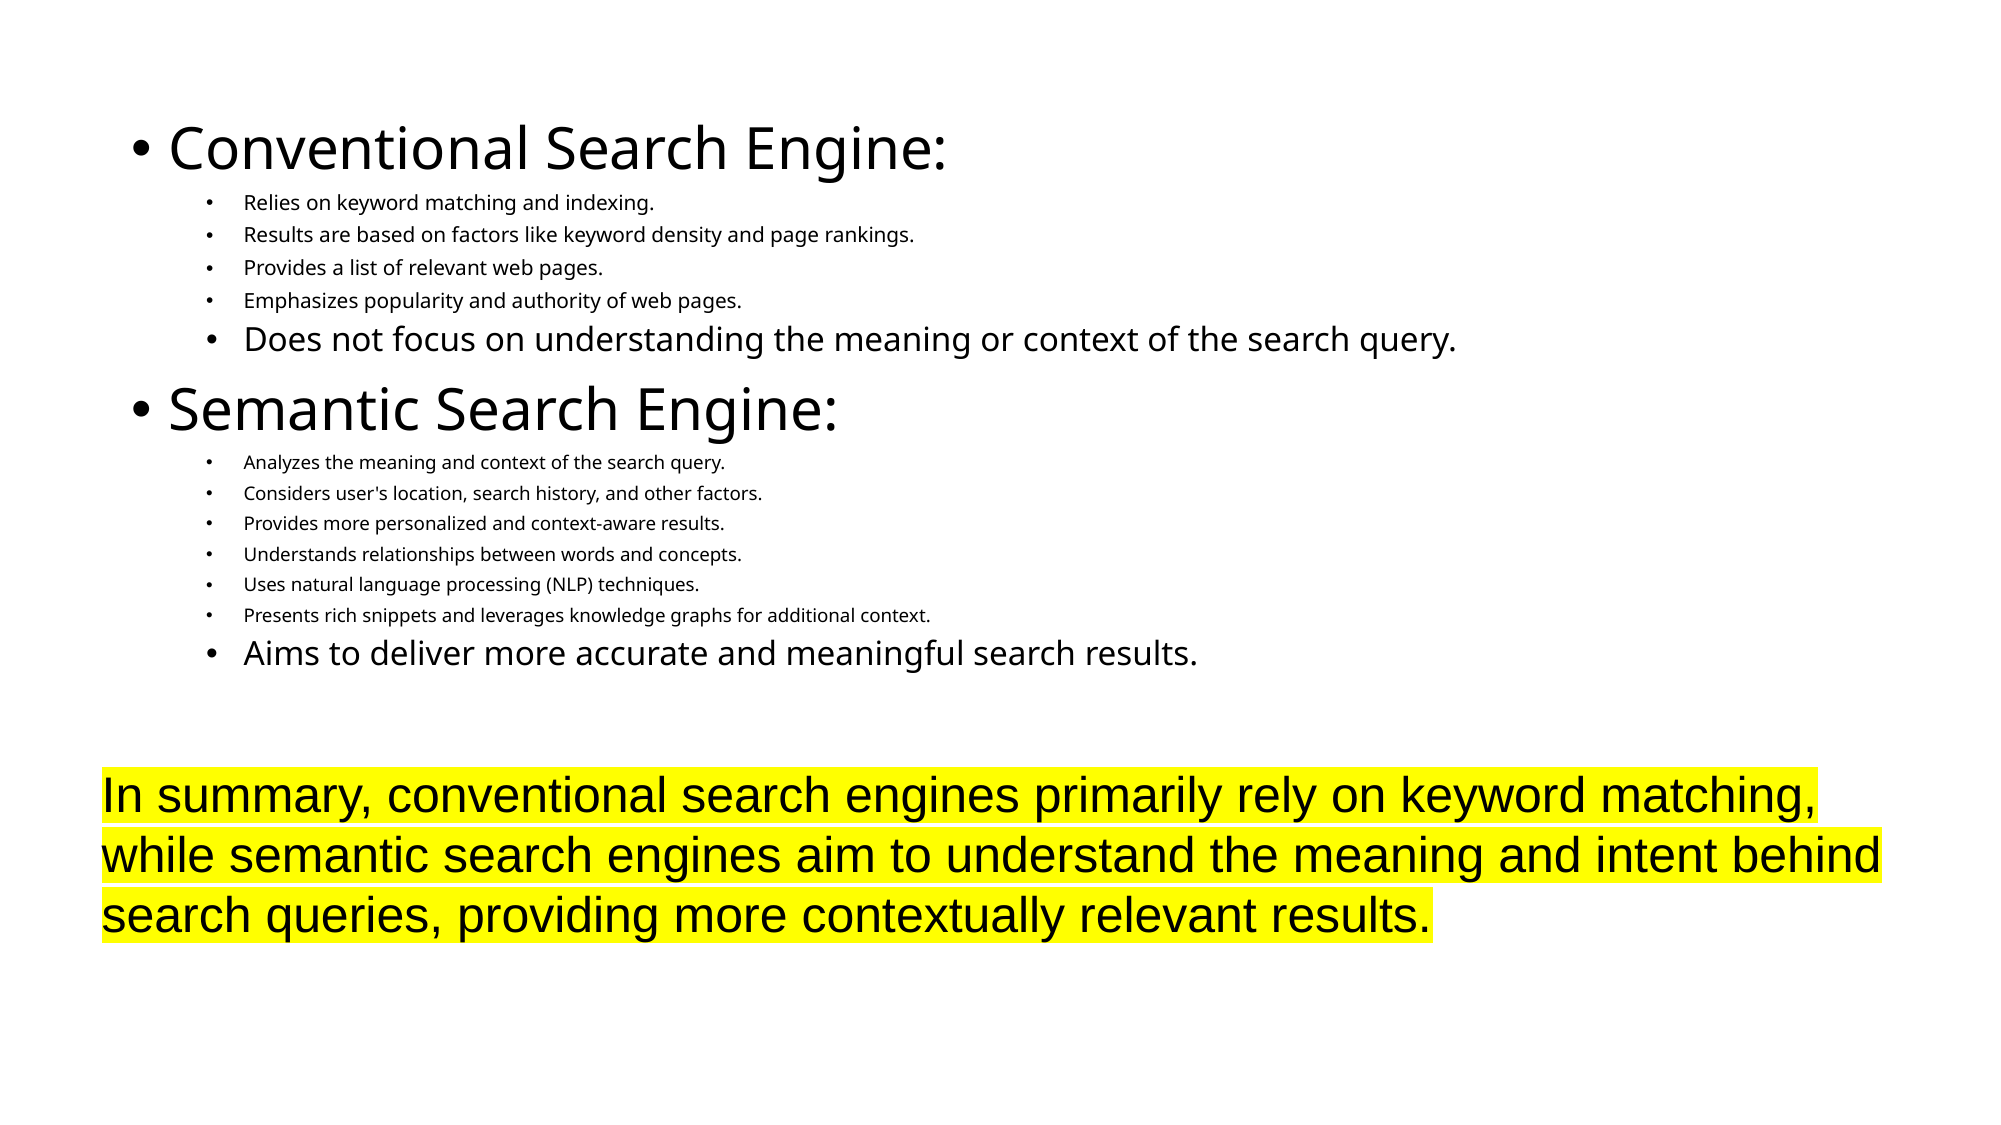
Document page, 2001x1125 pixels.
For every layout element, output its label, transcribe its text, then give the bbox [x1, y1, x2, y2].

text_box In summary, conventional search engines primarily rely on keyword matching, while semantic search engines aim to understand the meaning and intent behind search queries, providing more contextually relevant results. [86, 754, 1924, 1070]
list Conventional Search Engine: Relies on keyword matching and indexing. Results are based on factors like keyword density and page rankings. Provides a list of relevant web pages. Emphasizes popularity and authority of web pages. Does not focus on understanding the meaning or context of the search query. Semantic Search Engine: Analyzes the meaning and context of the search query. Considers user's location, search history, and other factors. Provides more personalized and context-aware results. Understands relationships between words and concepts. Uses natural language processing (NLP) techniques. Presents rich snippets and leverages knowledge graphs for additional context. Aims to deliver more accurate and meaningful search results. [116, 111, 1914, 754]
